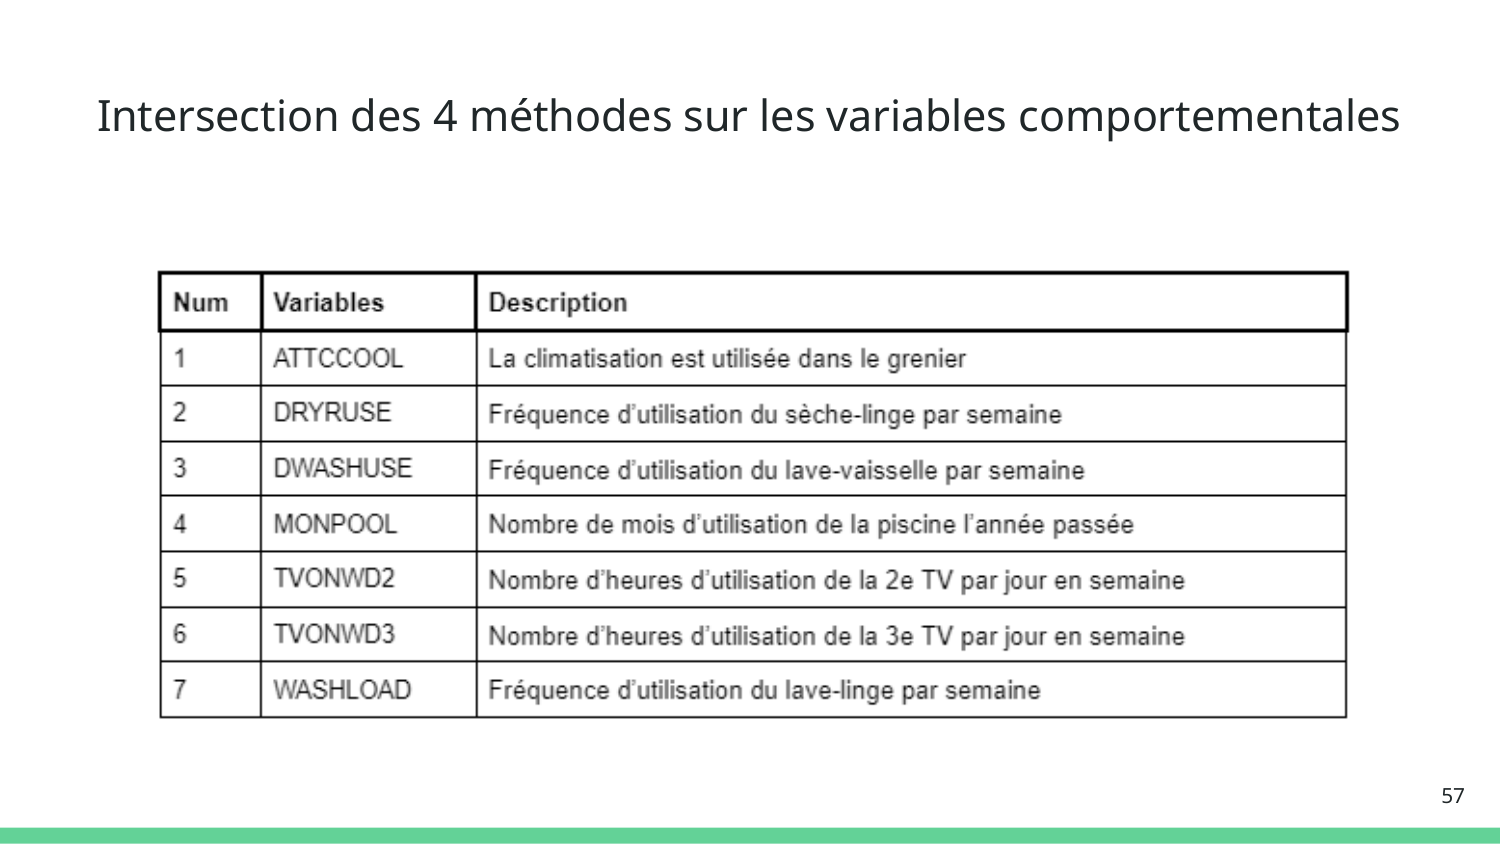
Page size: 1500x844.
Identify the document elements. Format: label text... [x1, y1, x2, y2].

title Intersection des 4 méthodes sur les variables comportementales [51, 72, 1449, 167]
slide_number ‹#› [1389, 764, 1480, 830]
picture [138, 254, 1362, 737]
